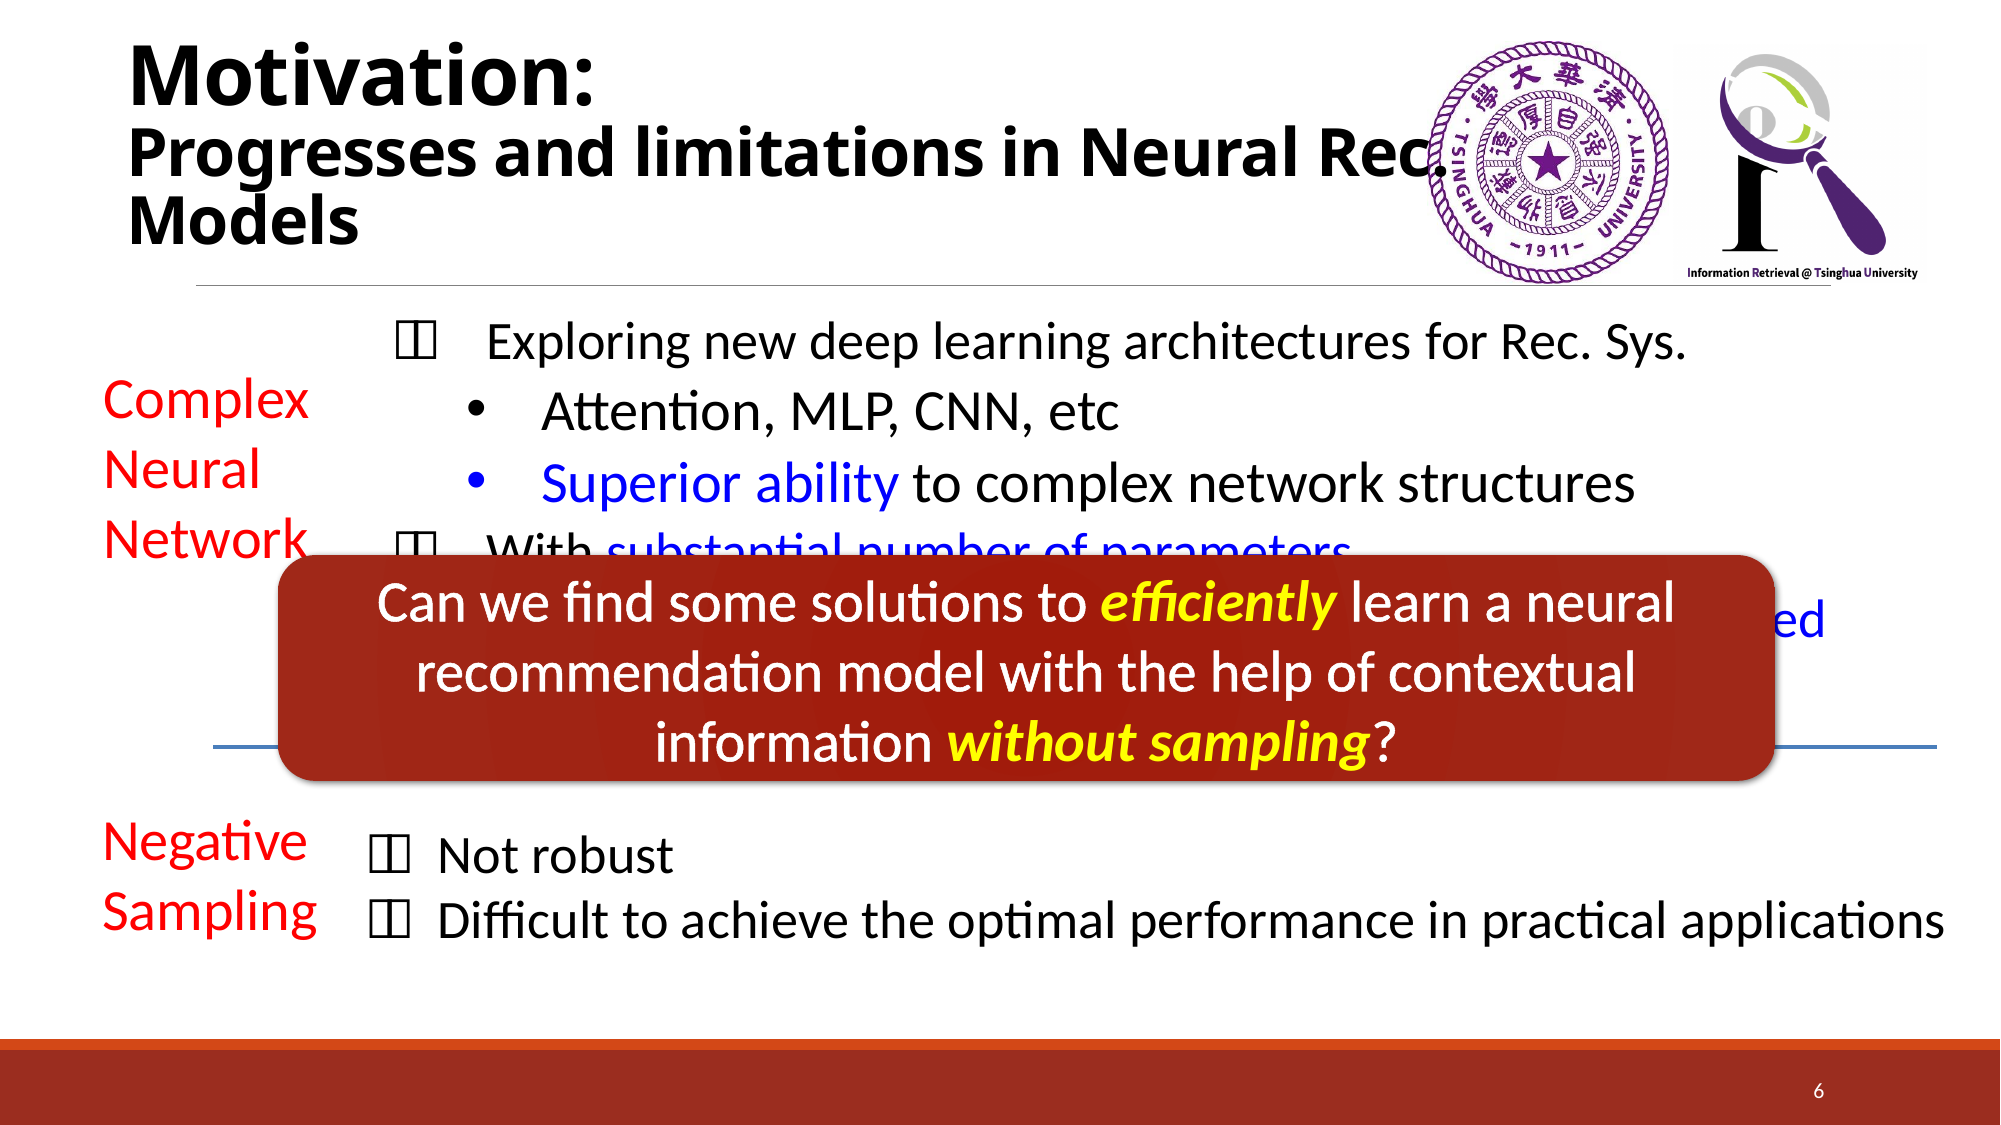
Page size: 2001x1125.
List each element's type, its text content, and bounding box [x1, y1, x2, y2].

text_box  Exploring new deep learning architectures for Rec. Sys. Attention, MLP, CNN, etc Superior ability to complex network structures  With substantial number of parameters  Require expensive computations even with a sampling-based learning strategy (negative sampling) [389, 302, 1970, 812]
text_box Complex Neural Network [101, 358, 383, 571]
title Motivation: Progresses and limitations in Neural Rec. Models [111, 73, 1519, 266]
picture [1673, 44, 1927, 283]
slide_number 6 [1624, 1059, 1840, 1120]
text_box Can we find some solutions to efficiently learn a neural recommendation model with the help of contextual information without sampling? [277, 555, 1776, 781]
text_box  Not robust  Difficult to achieve the optimal performance in practical applications [347, 812, 2000, 957]
picture [1427, 41, 1669, 284]
text_box Negative Sampling [100, 799, 509, 942]
